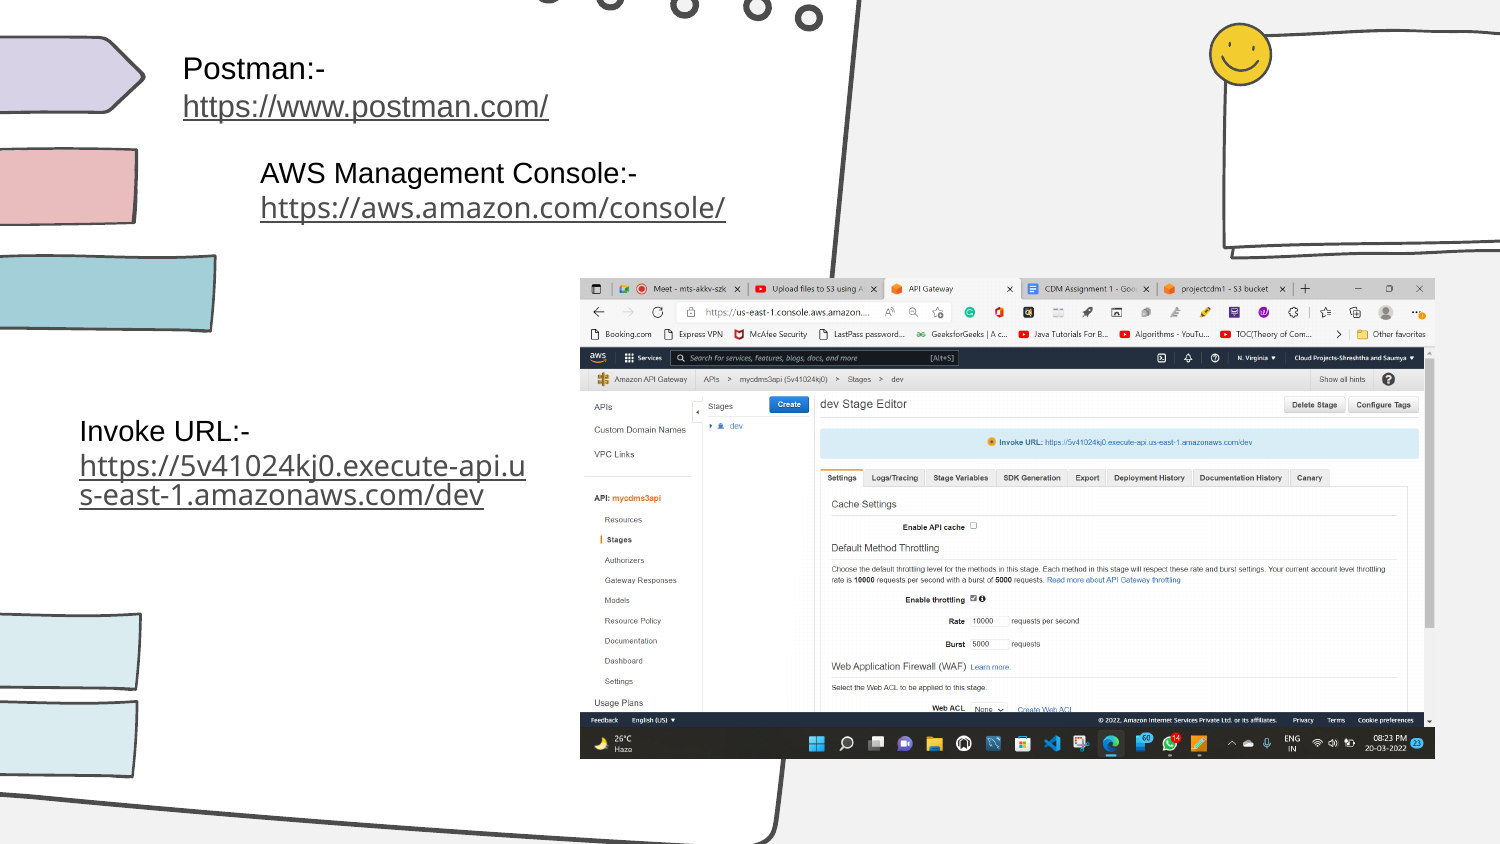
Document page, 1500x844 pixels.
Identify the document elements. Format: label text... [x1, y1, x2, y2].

text_box Invoke URL:- https://5v41024kj0.execute-api.us-east-1.amazonaws.com/dev [64, 397, 550, 503]
text_box Postman:- https://www.postman.com/ [167, 33, 653, 139]
picture [580, 278, 1435, 759]
text_box AWS Management Console:- https://aws.amazon.com/console/ [245, 139, 759, 245]
